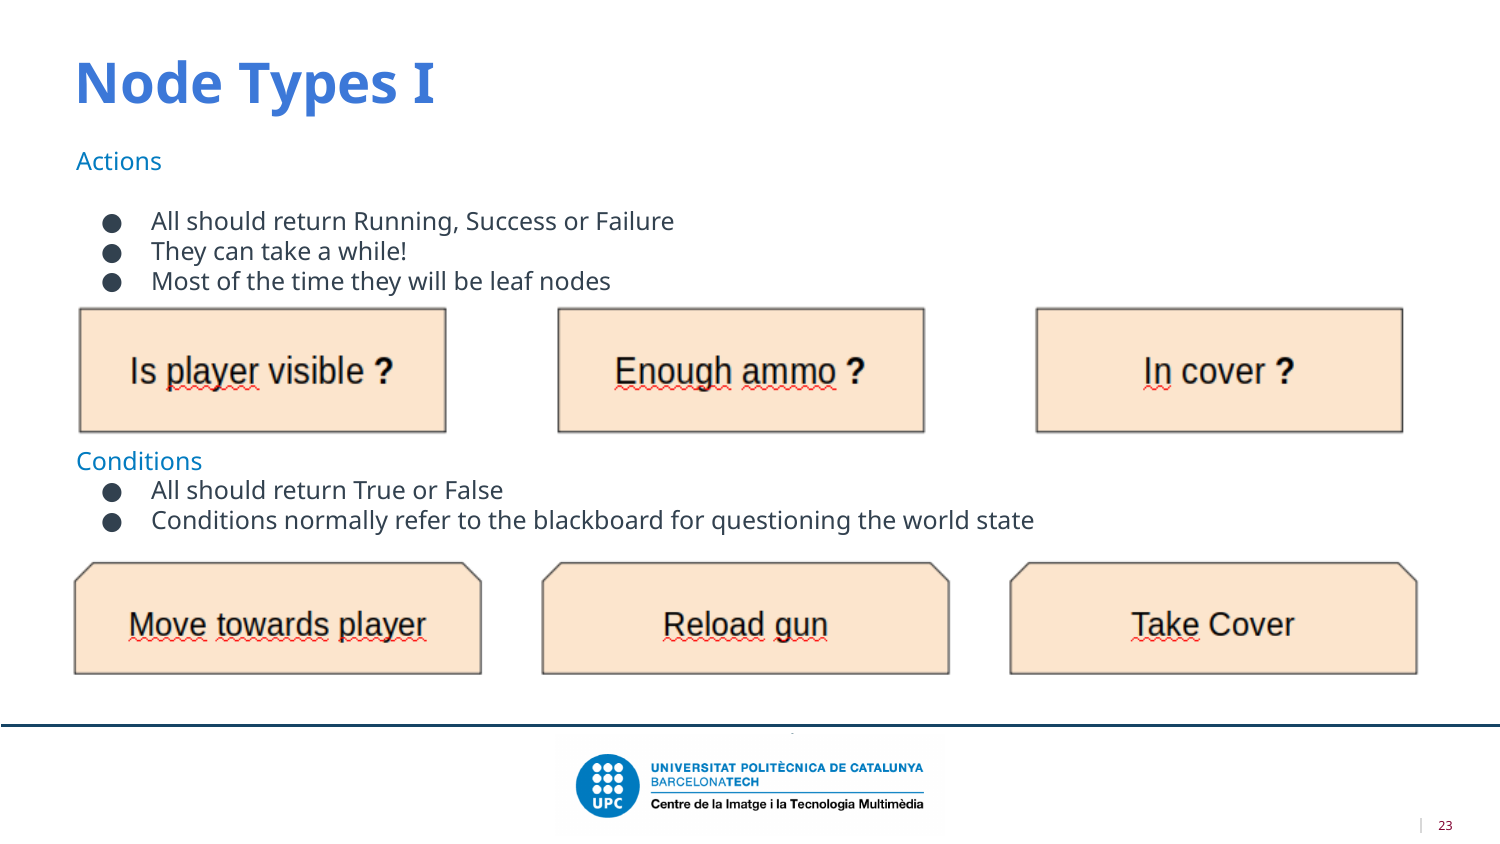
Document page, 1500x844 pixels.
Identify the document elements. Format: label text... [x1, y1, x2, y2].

list Node Types I [74, 47, 1428, 131]
picture [555, 718, 945, 836]
text_box Actions All should return Running, Success or Failure They can take a while! Most of the time they will be leaf nodes Conditions All should return True or False Conditions normally refer to the blackboard for questioning the world state [61, 130, 1415, 545]
picture [67, 289, 1422, 453]
picture [60, 546, 1428, 686]
